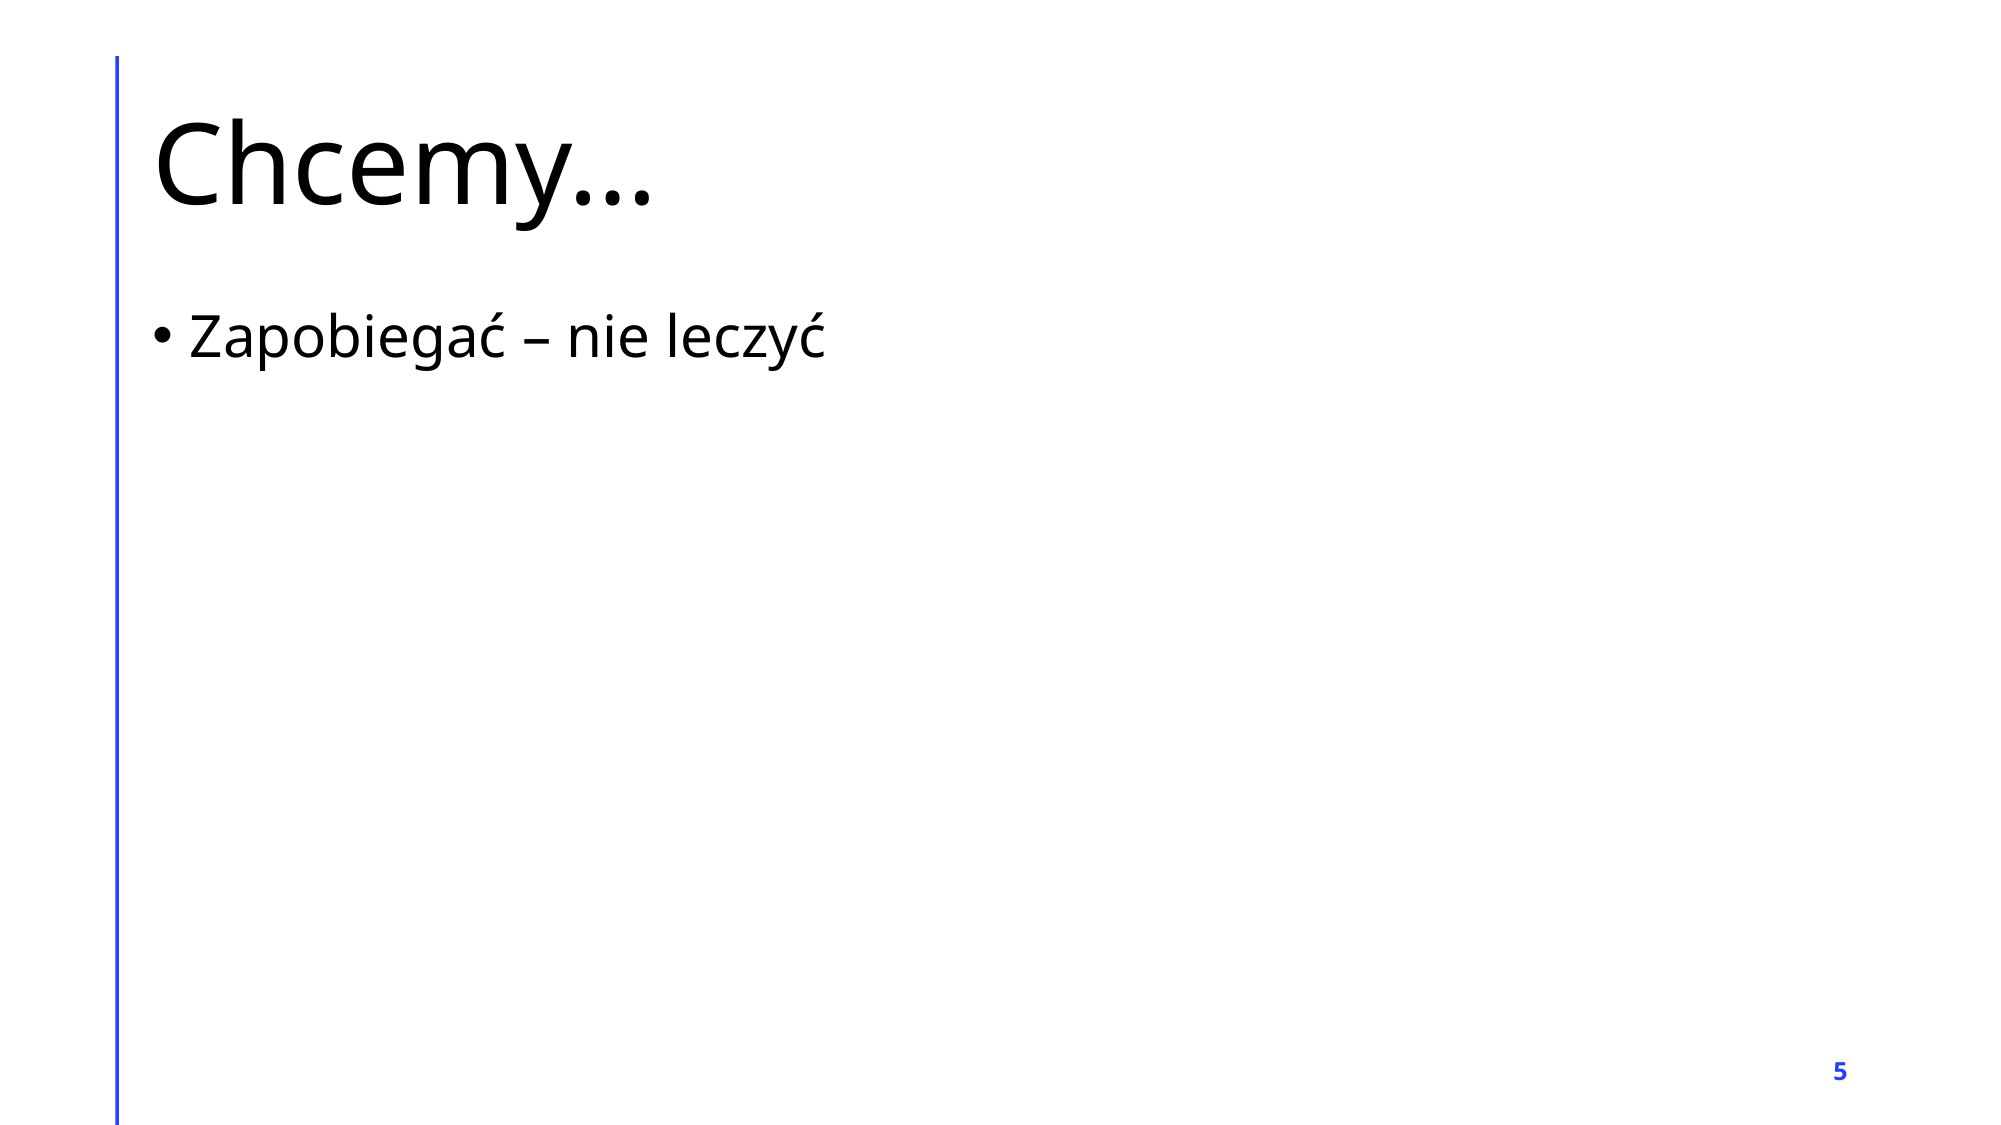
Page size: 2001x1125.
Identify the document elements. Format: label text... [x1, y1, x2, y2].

slide_number 5 [1412, 1042, 1863, 1103]
title Chcemy… [137, 59, 1863, 278]
list Zapobiegać – nie leczyć [137, 299, 1863, 1014]
